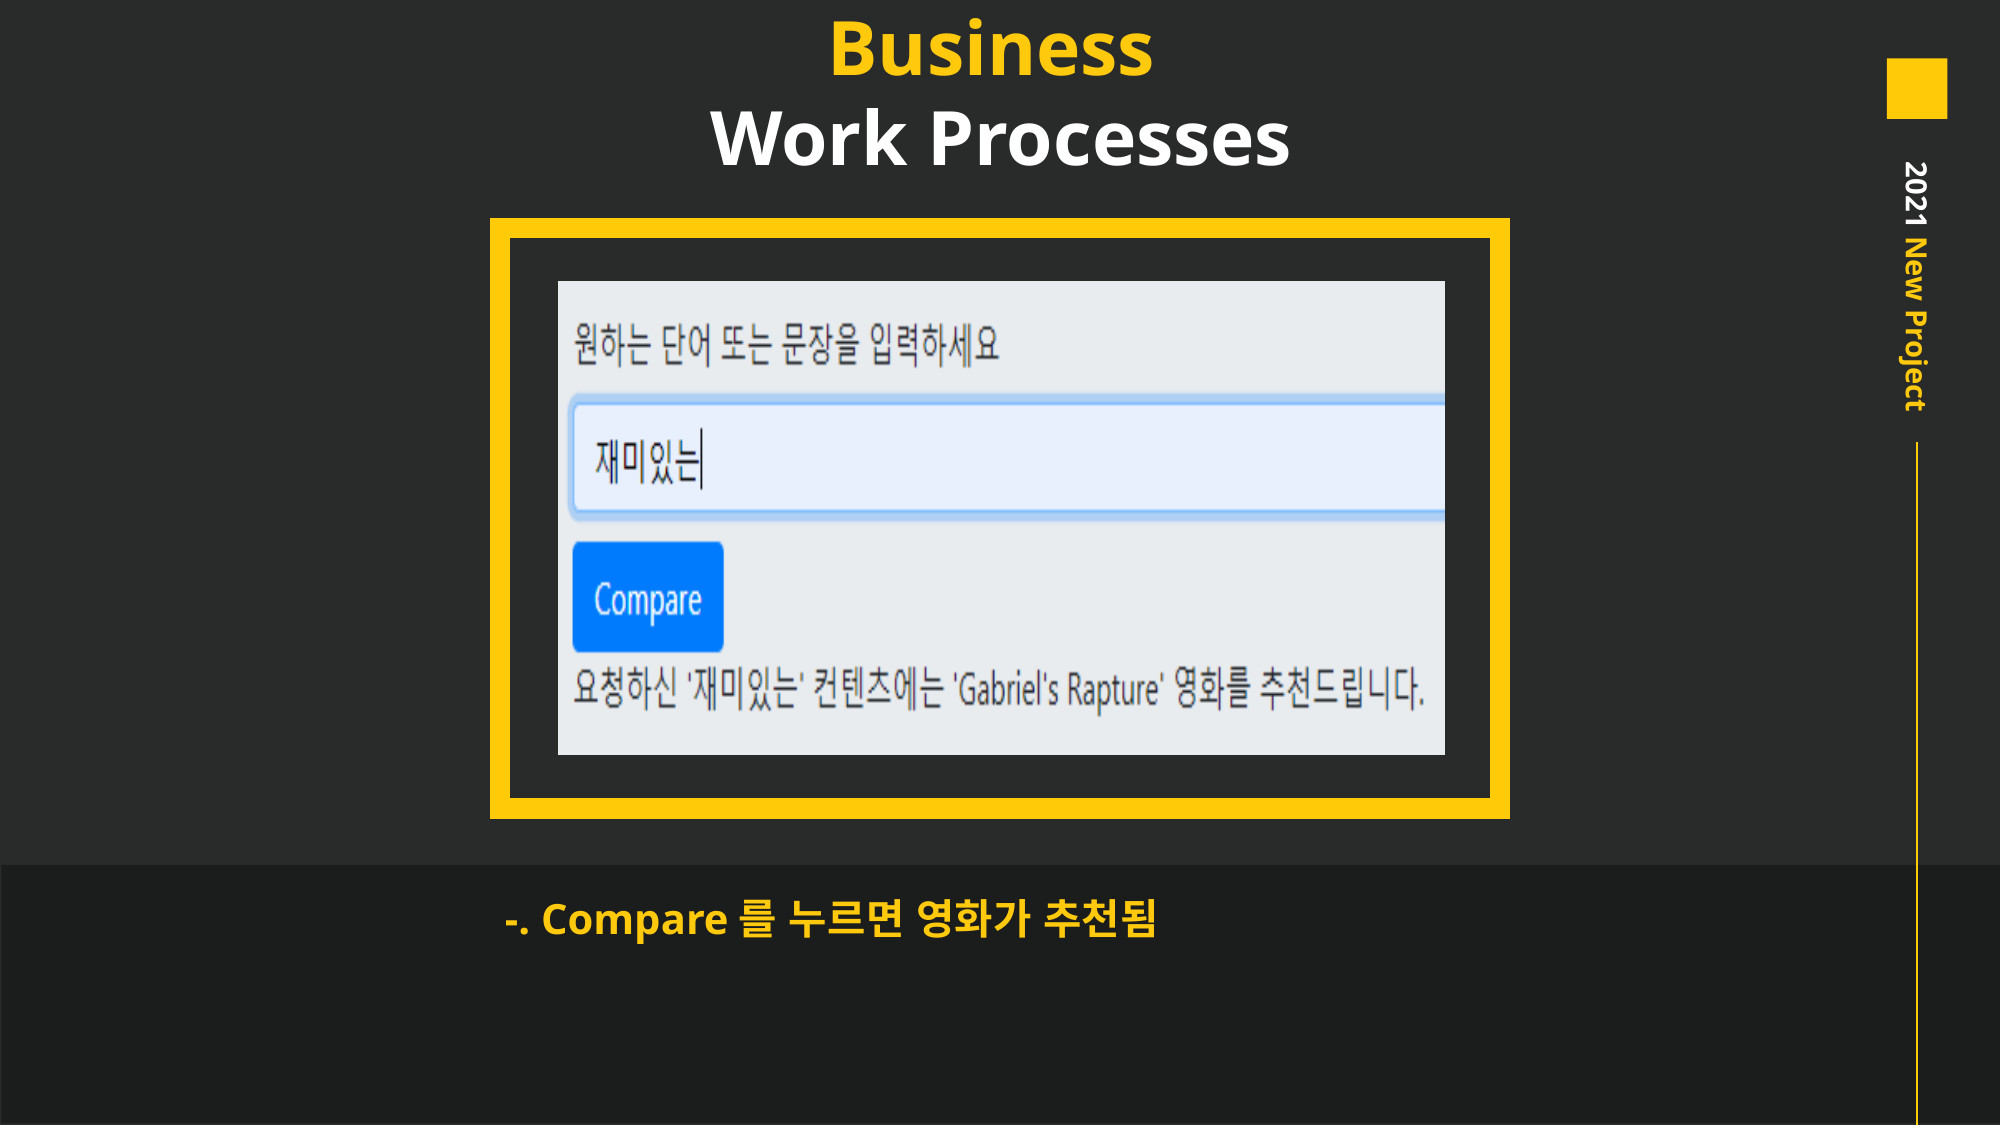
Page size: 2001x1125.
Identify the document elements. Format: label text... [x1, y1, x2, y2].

text_box [1886, 57, 1948, 120]
text_box [0, 864, 1916, 1124]
text_box Business Work Processes [438, 0, 1564, 189]
text_box 2021 New Project [1892, 147, 1943, 1067]
text_box [1918, 864, 2000, 1124]
picture [558, 281, 1445, 755]
text_box [499, 227, 1501, 809]
text_box -. Compare를 누르면 영화가 추천됨 [468, 885, 1500, 951]
